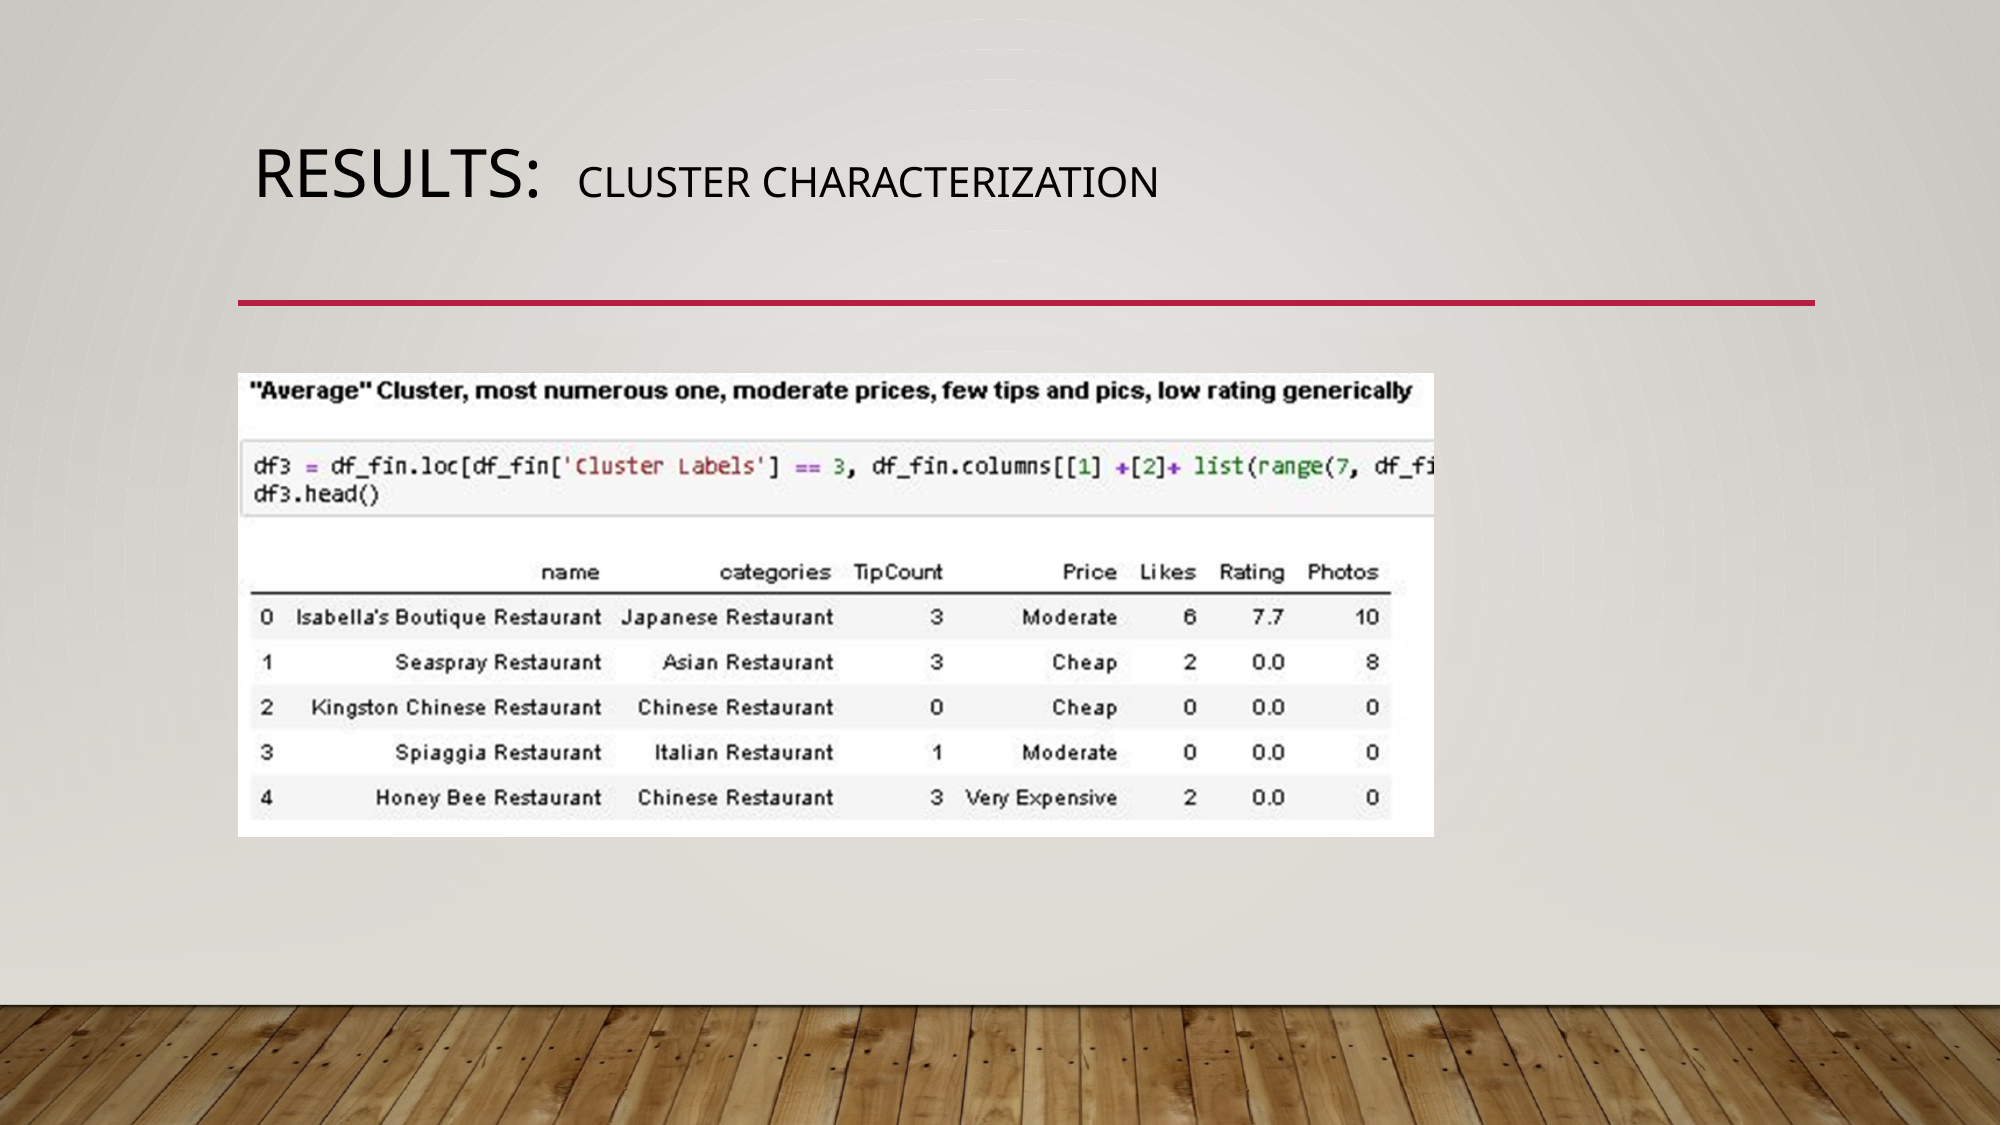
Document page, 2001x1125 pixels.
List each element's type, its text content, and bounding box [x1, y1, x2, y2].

picture [0, 1005, 2000, 1125]
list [237, 372, 1435, 837]
title Results: cluster characterization [238, 131, 1814, 305]
